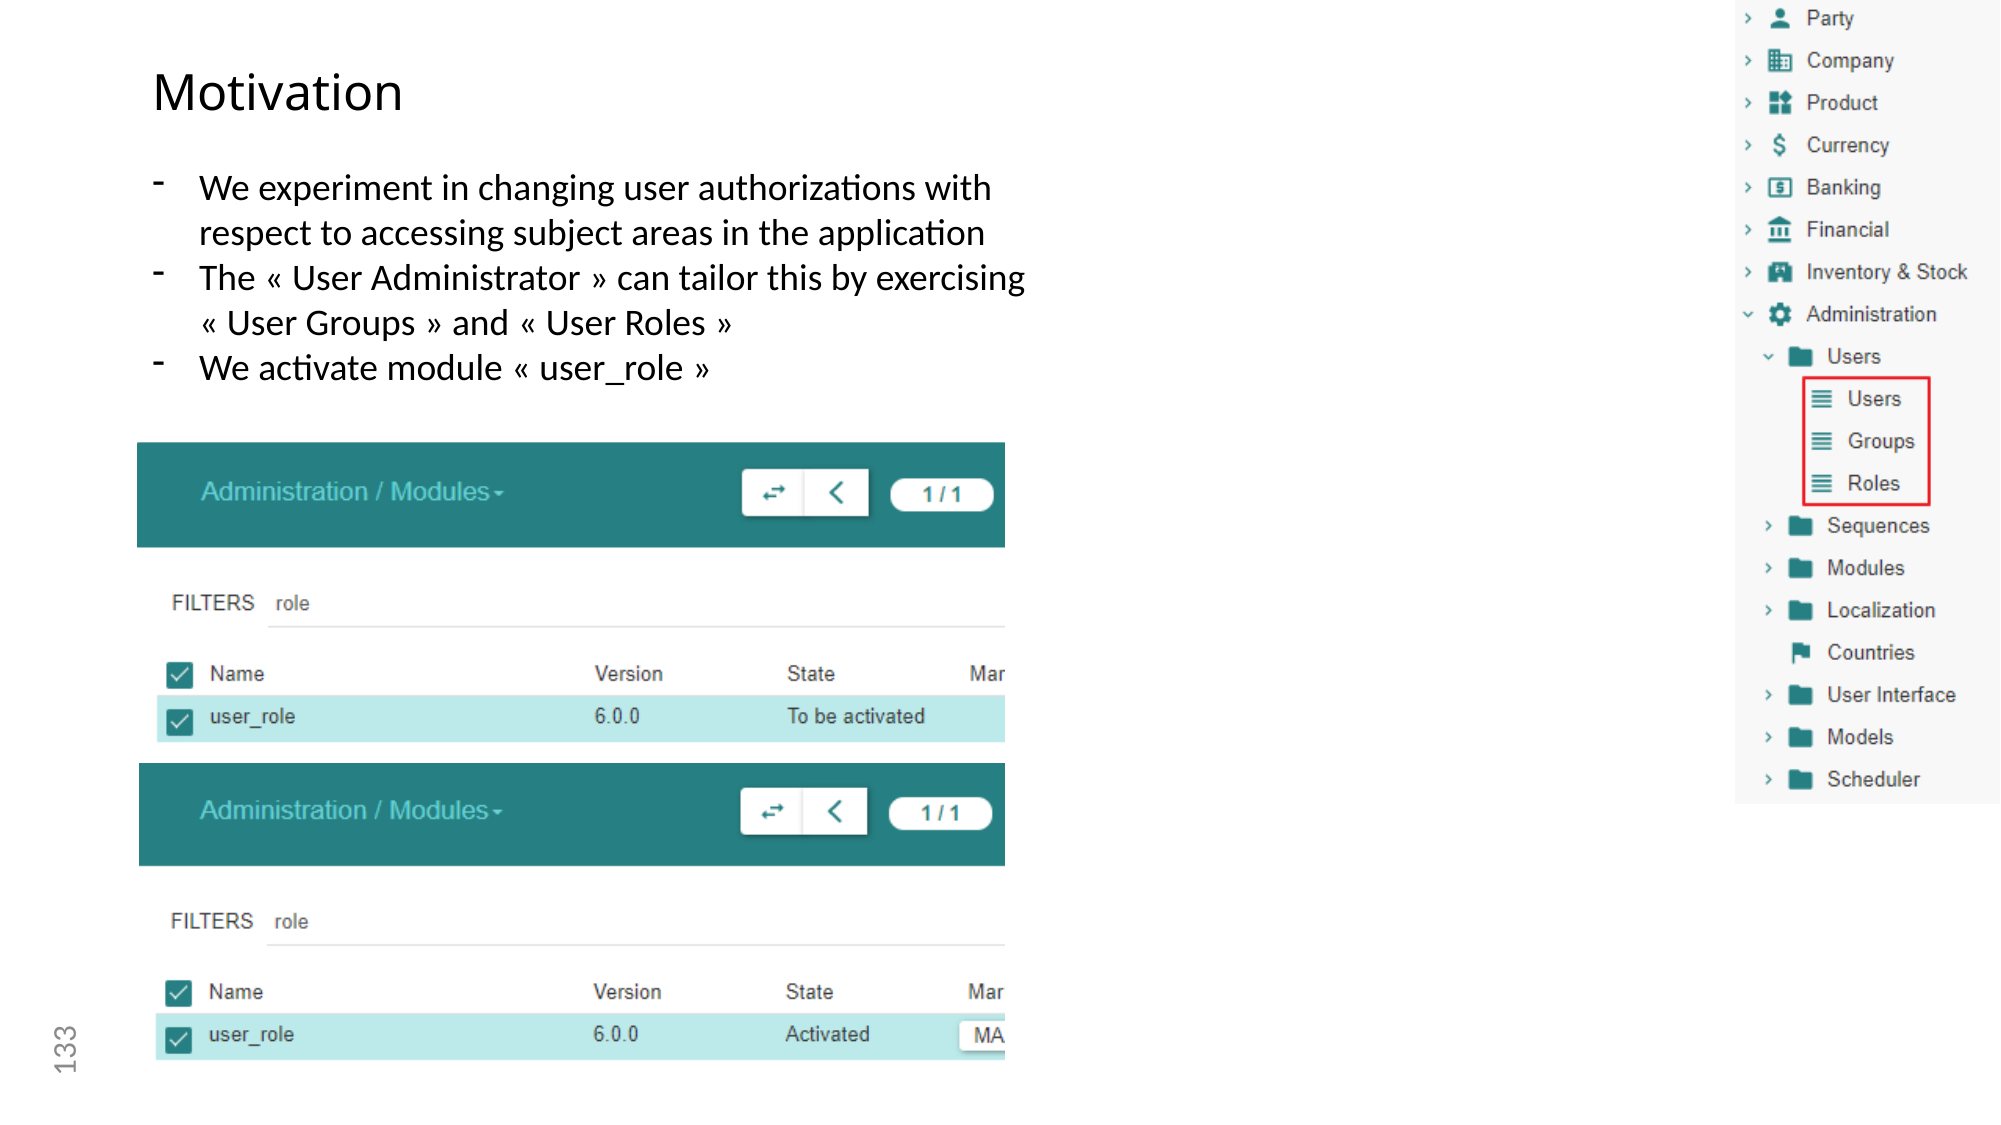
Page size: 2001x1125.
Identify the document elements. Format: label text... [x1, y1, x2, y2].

picture [137, 441, 1005, 744]
text_box We experiment in changing user authorizations with respect to accessing subject areas in the application The « User Administrator » can tailor this by exercising « User Groups » and « User Roles » We activate module « user_role » [137, 155, 1117, 396]
picture [138, 763, 1005, 1065]
picture [1735, 0, 2000, 804]
title Motivation [137, 59, 1735, 136]
slide_number 133 [32, 995, 93, 1108]
